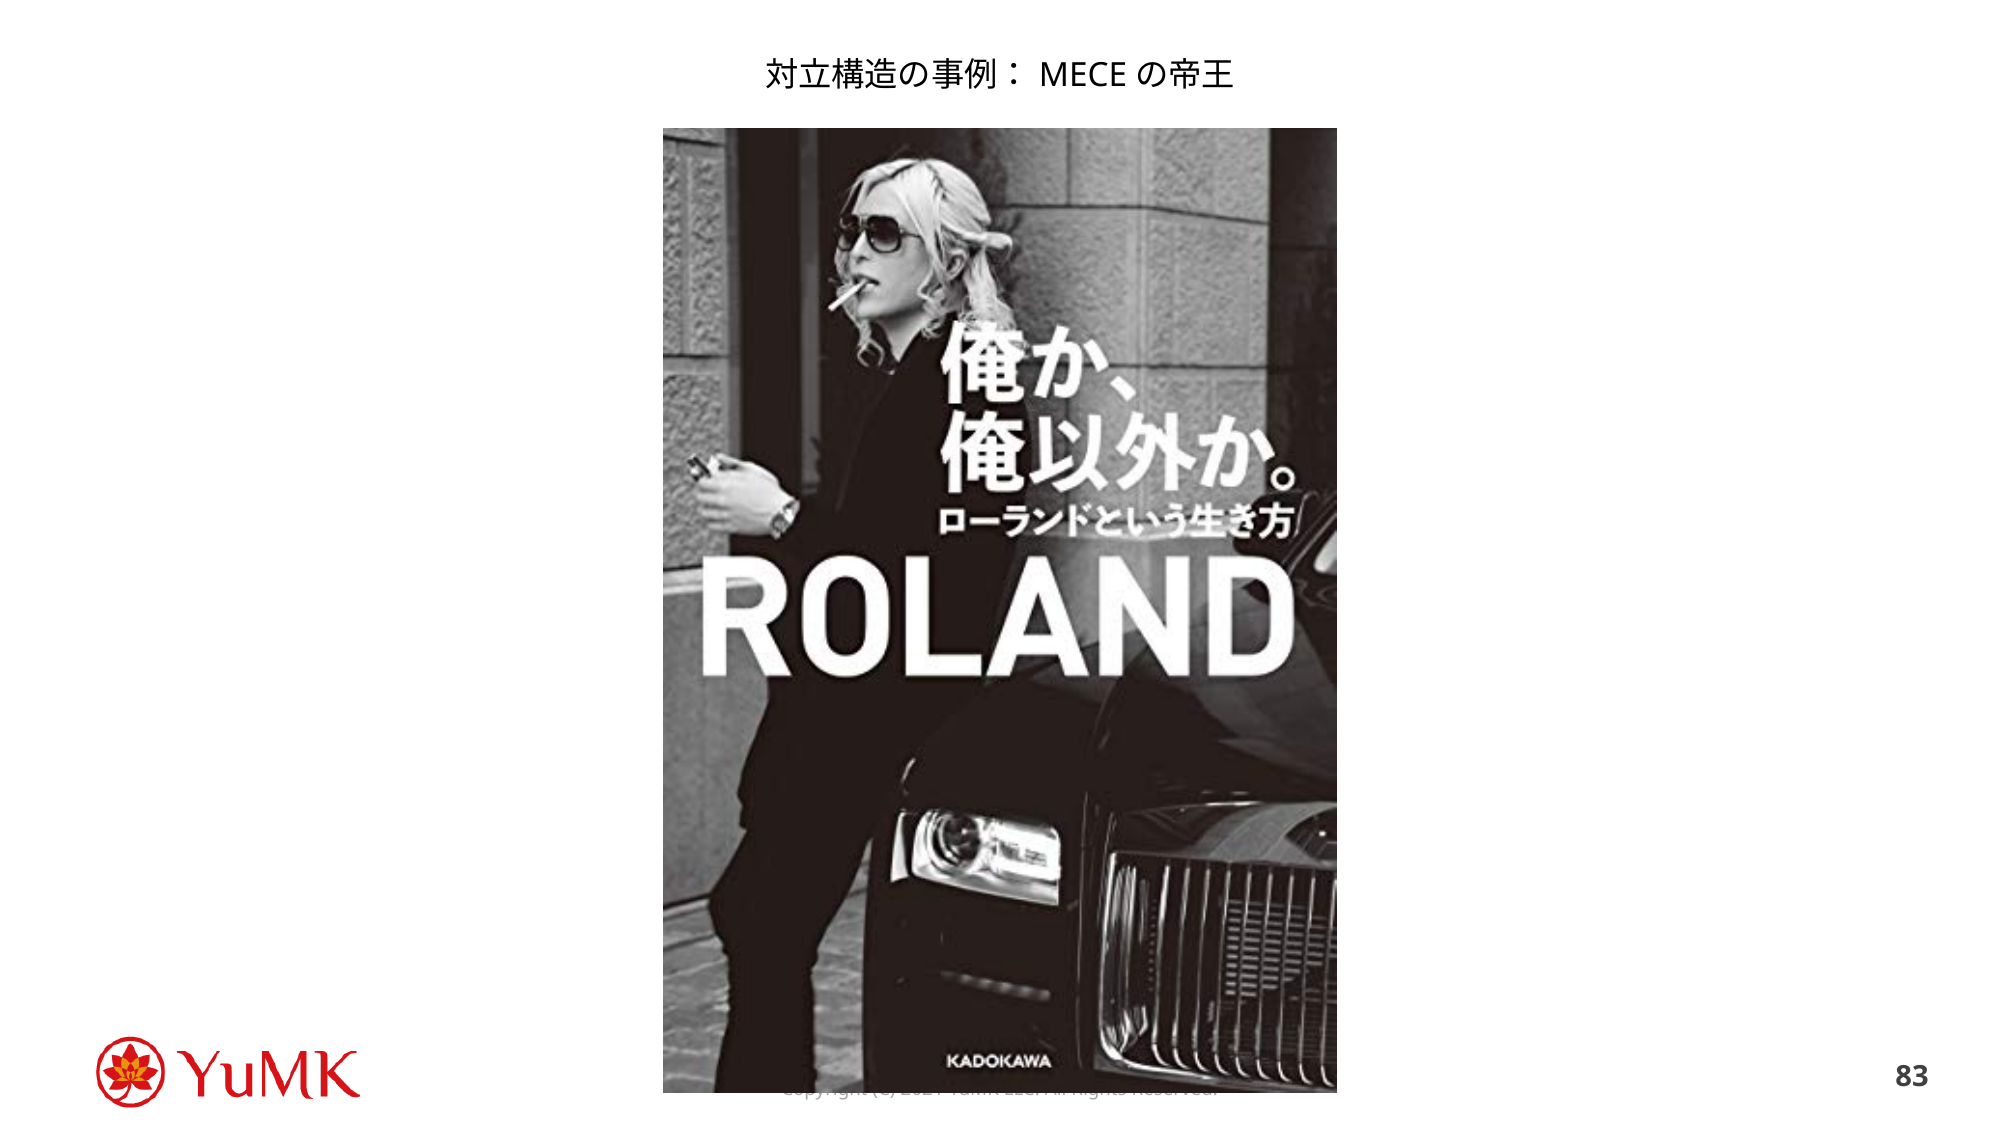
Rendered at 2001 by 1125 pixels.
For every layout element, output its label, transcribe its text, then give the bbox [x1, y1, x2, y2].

title 対立構造の事例：MECEの帝王 [99, 32, 1900, 113]
slide_number 82 [1477, 1047, 1944, 1108]
picture [663, 127, 1337, 1093]
picture [90, 1035, 365, 1108]
